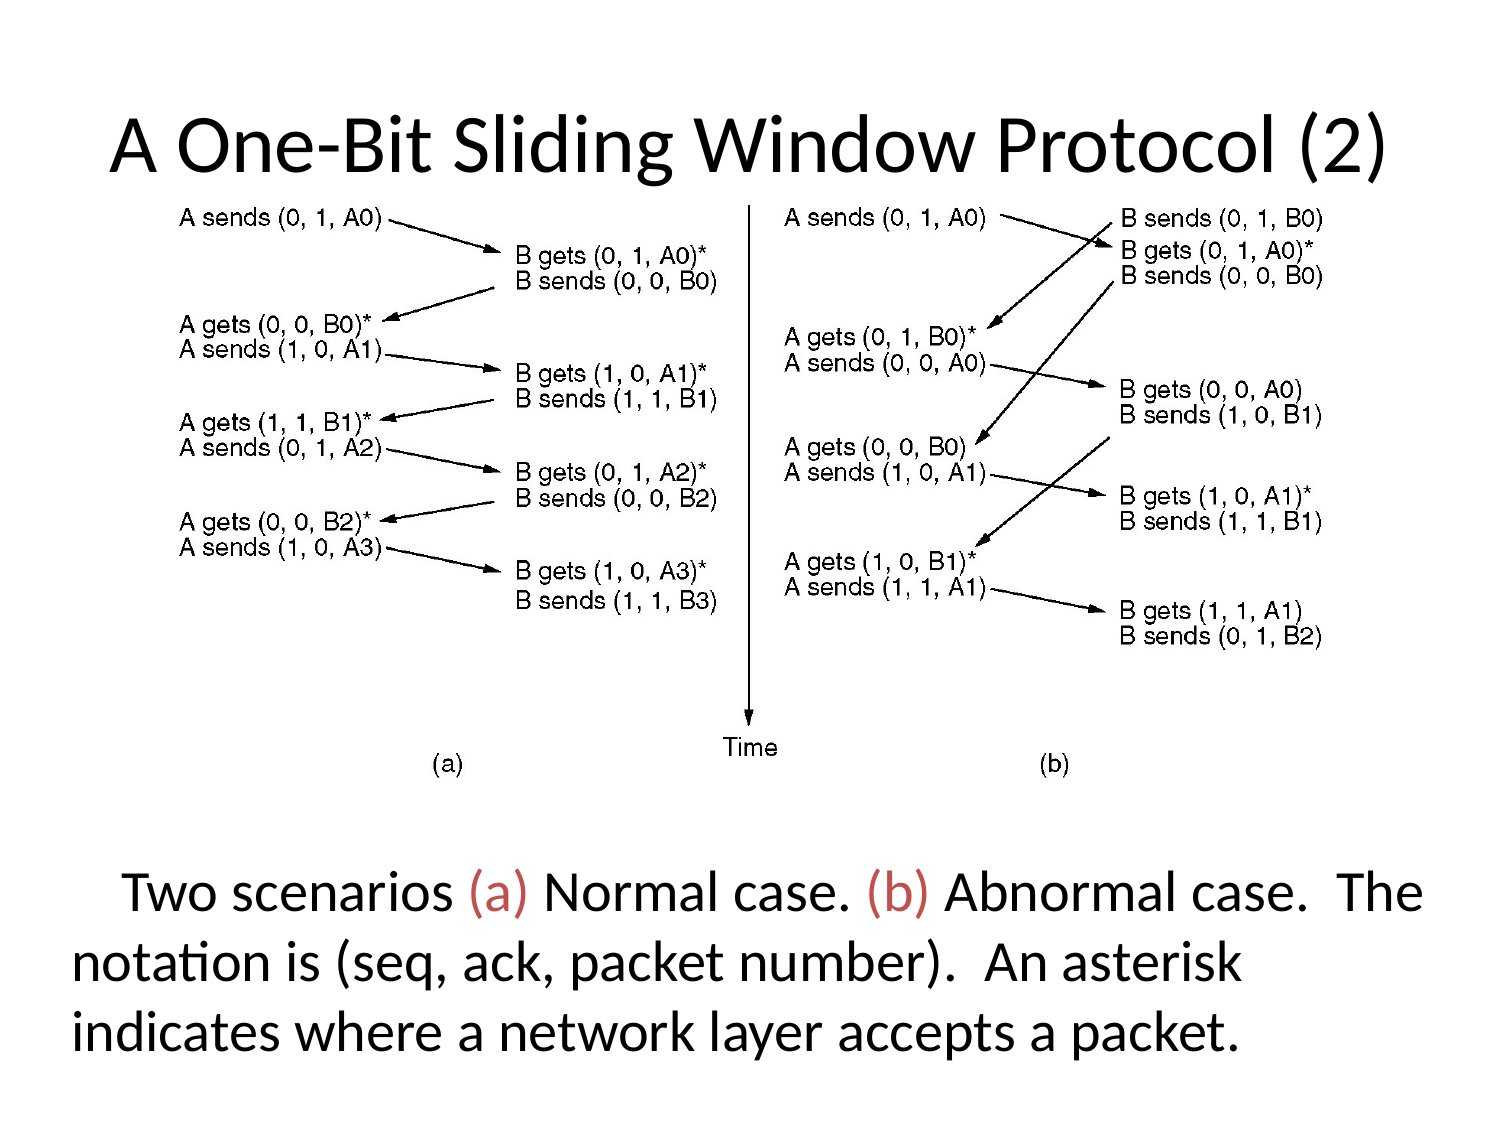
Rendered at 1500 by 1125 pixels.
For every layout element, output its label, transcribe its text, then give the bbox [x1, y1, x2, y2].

list Two scenarios (a) Normal case. (b) Abnormal case. The notation is (seq, ack, packet number). An asterisk indicates where a network layer accepts a packet. [0, 846, 1455, 1125]
title A One-Bit Sliding Window Protocol (2) [75, 45, 1425, 233]
picture [177, 202, 1324, 778]
